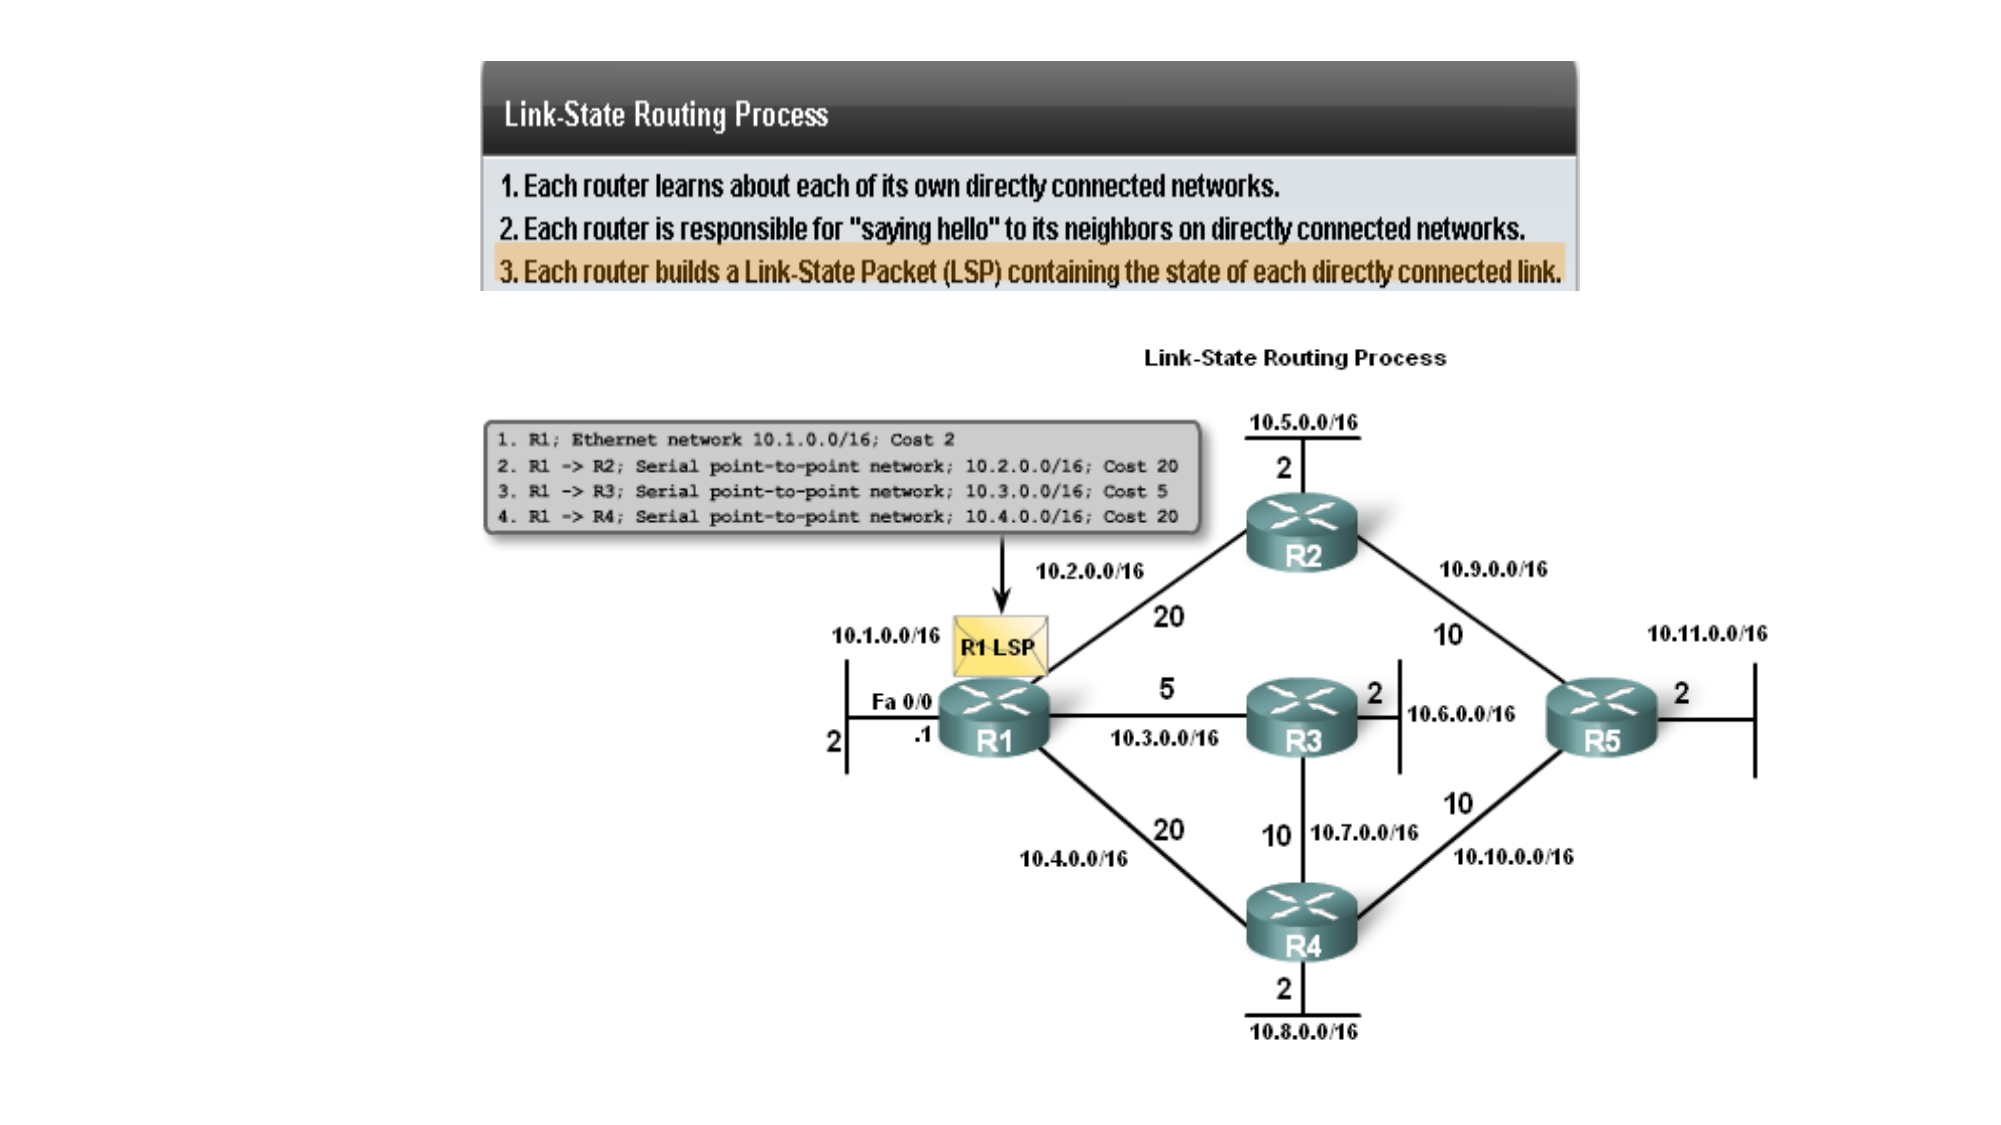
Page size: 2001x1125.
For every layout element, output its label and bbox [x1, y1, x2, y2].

picture [480, 342, 1786, 1047]
picture [480, 61, 1580, 291]
